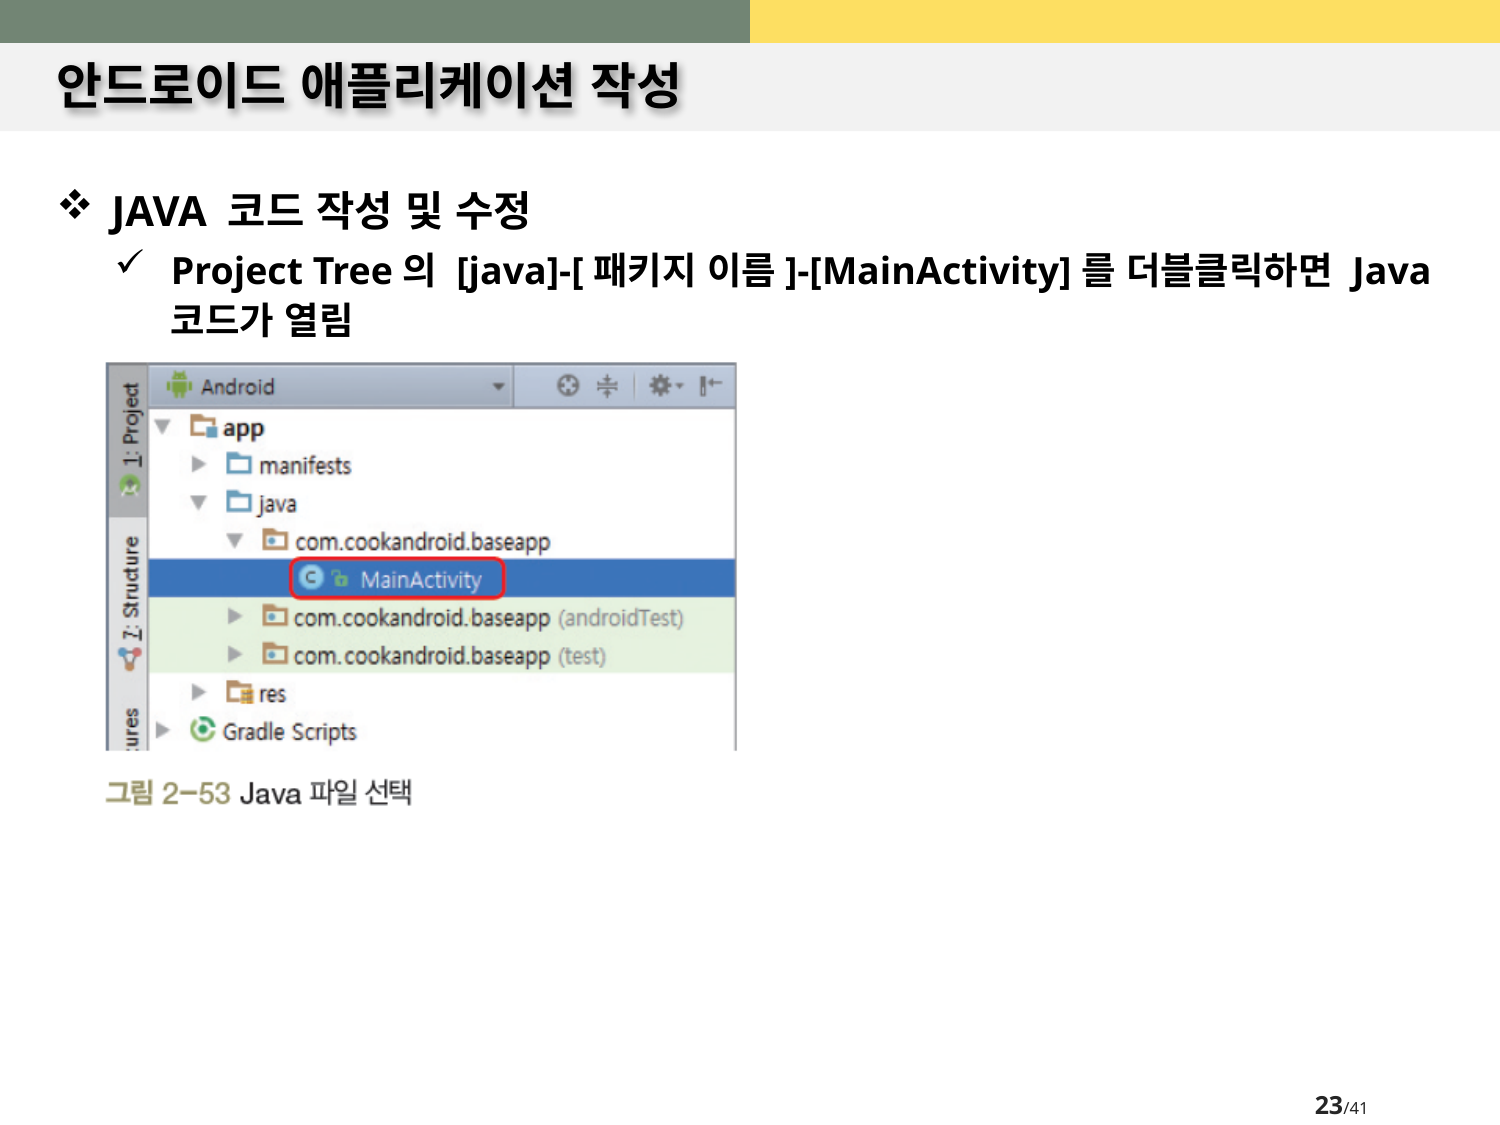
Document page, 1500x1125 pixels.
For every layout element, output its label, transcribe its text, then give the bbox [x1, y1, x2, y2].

picture [103, 361, 748, 820]
title 안드로이드 애플리케이션 작성 [41, 42, 1459, 128]
list JAVA 코드 작성 및 수정 Project Tree의 [java]-[패키지 이름]-[MainActivity]를 더블클릭하면 Java 코드가 열림 [41, 172, 1459, 1048]
